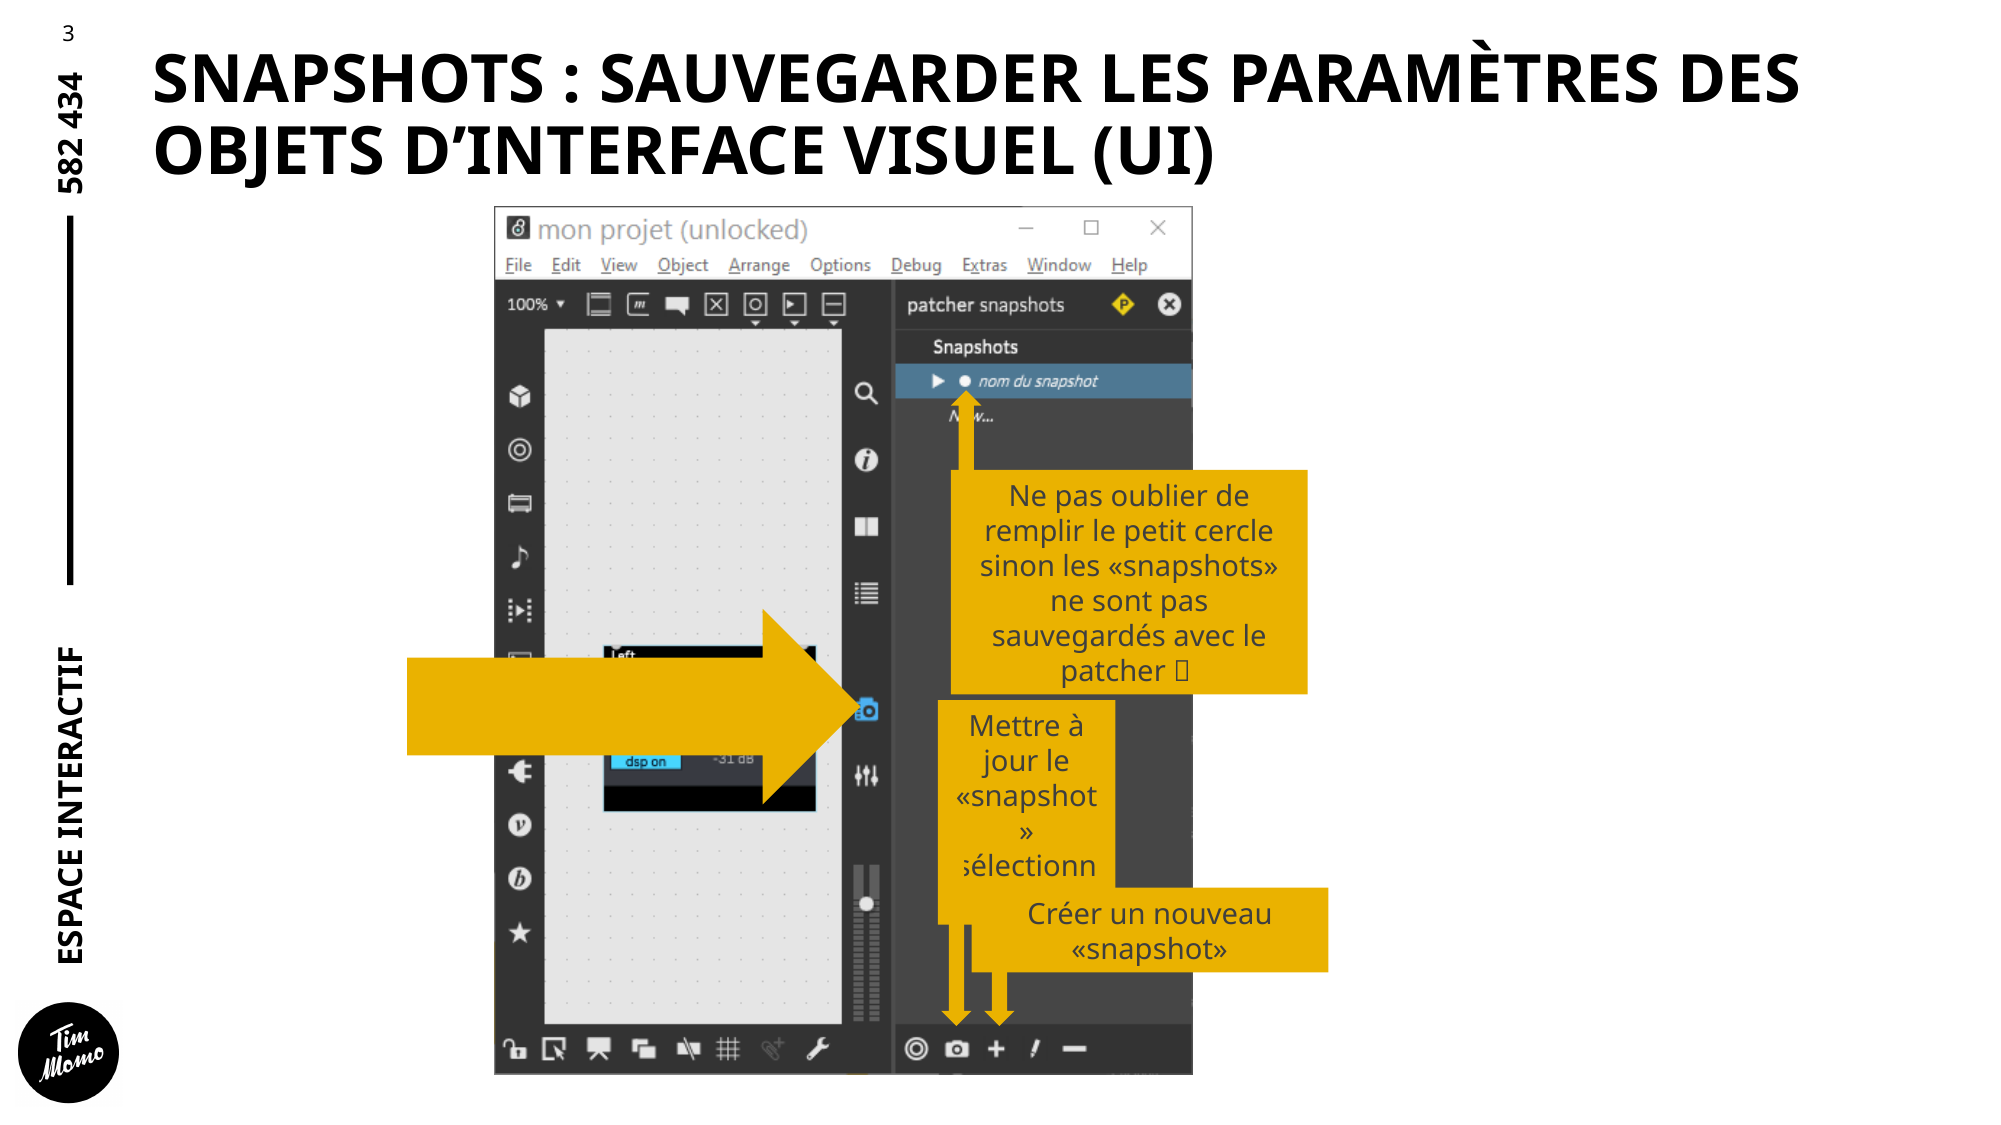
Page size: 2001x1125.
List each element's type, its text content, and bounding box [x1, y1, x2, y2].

title SNAPSHOTS : SAUVEGARDER LES PARAMÈTRES DES OBJETS D’INTERFACE VISUEL (UI) [137, 59, 1863, 175]
text_box Ne pas oublier de remplir le petit cercle sinon les «snapshots» ne sont pas sauvegardés avec le patcher  [1193, 469, 1309, 695]
picture [15, 1000, 123, 1107]
text_box Créer un nouveau «snapshot» [1193, 887, 1329, 973]
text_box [407, 206, 1193, 1075]
